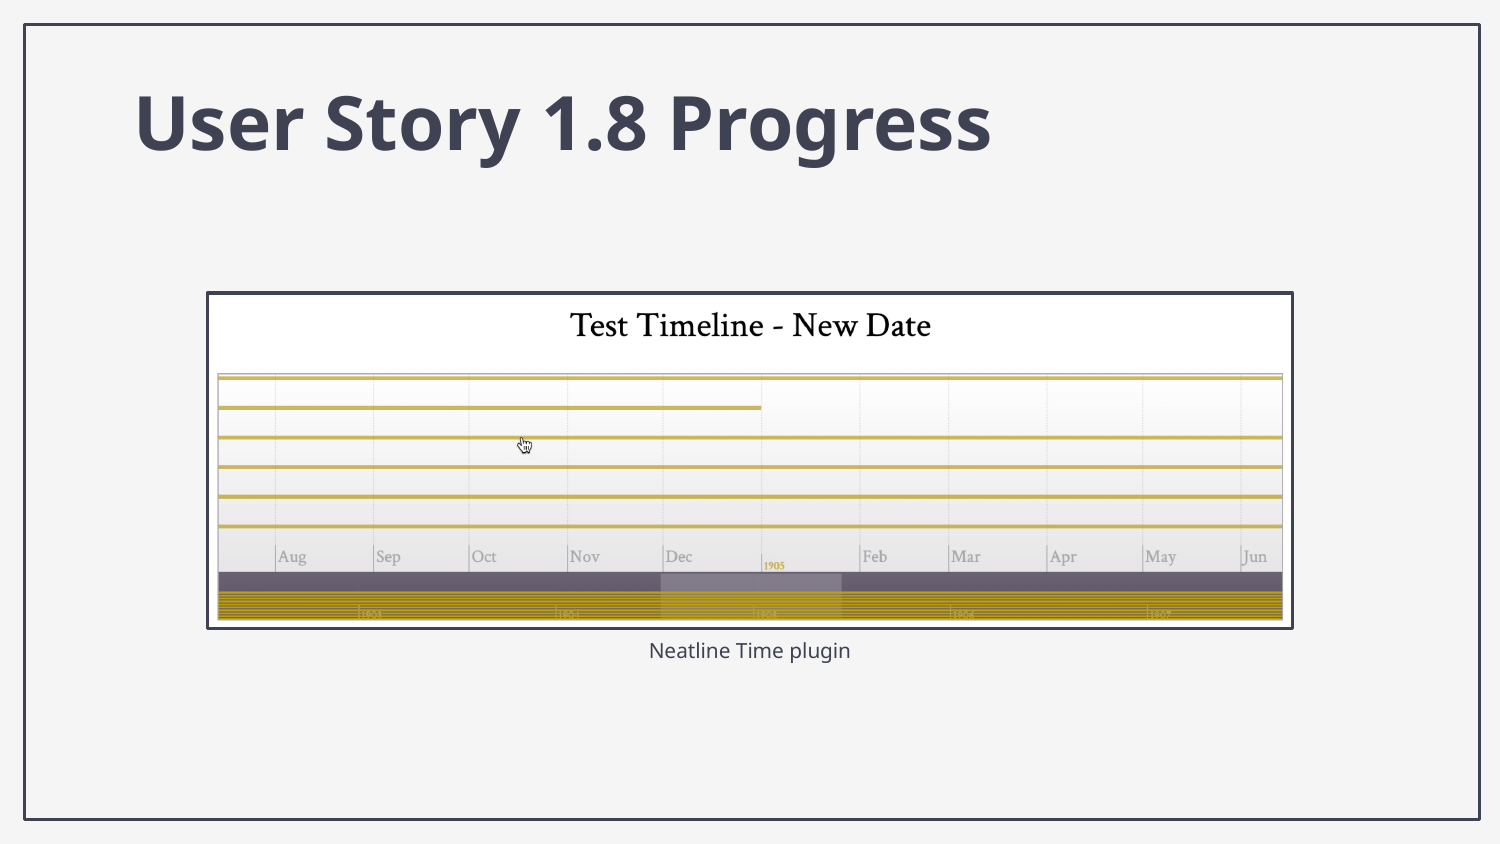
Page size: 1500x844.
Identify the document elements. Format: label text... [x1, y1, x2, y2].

text_box Neatline Time plugin [208, 634, 1291, 676]
picture [208, 294, 1292, 628]
title User Story 1.8 Progress [118, 60, 1382, 155]
